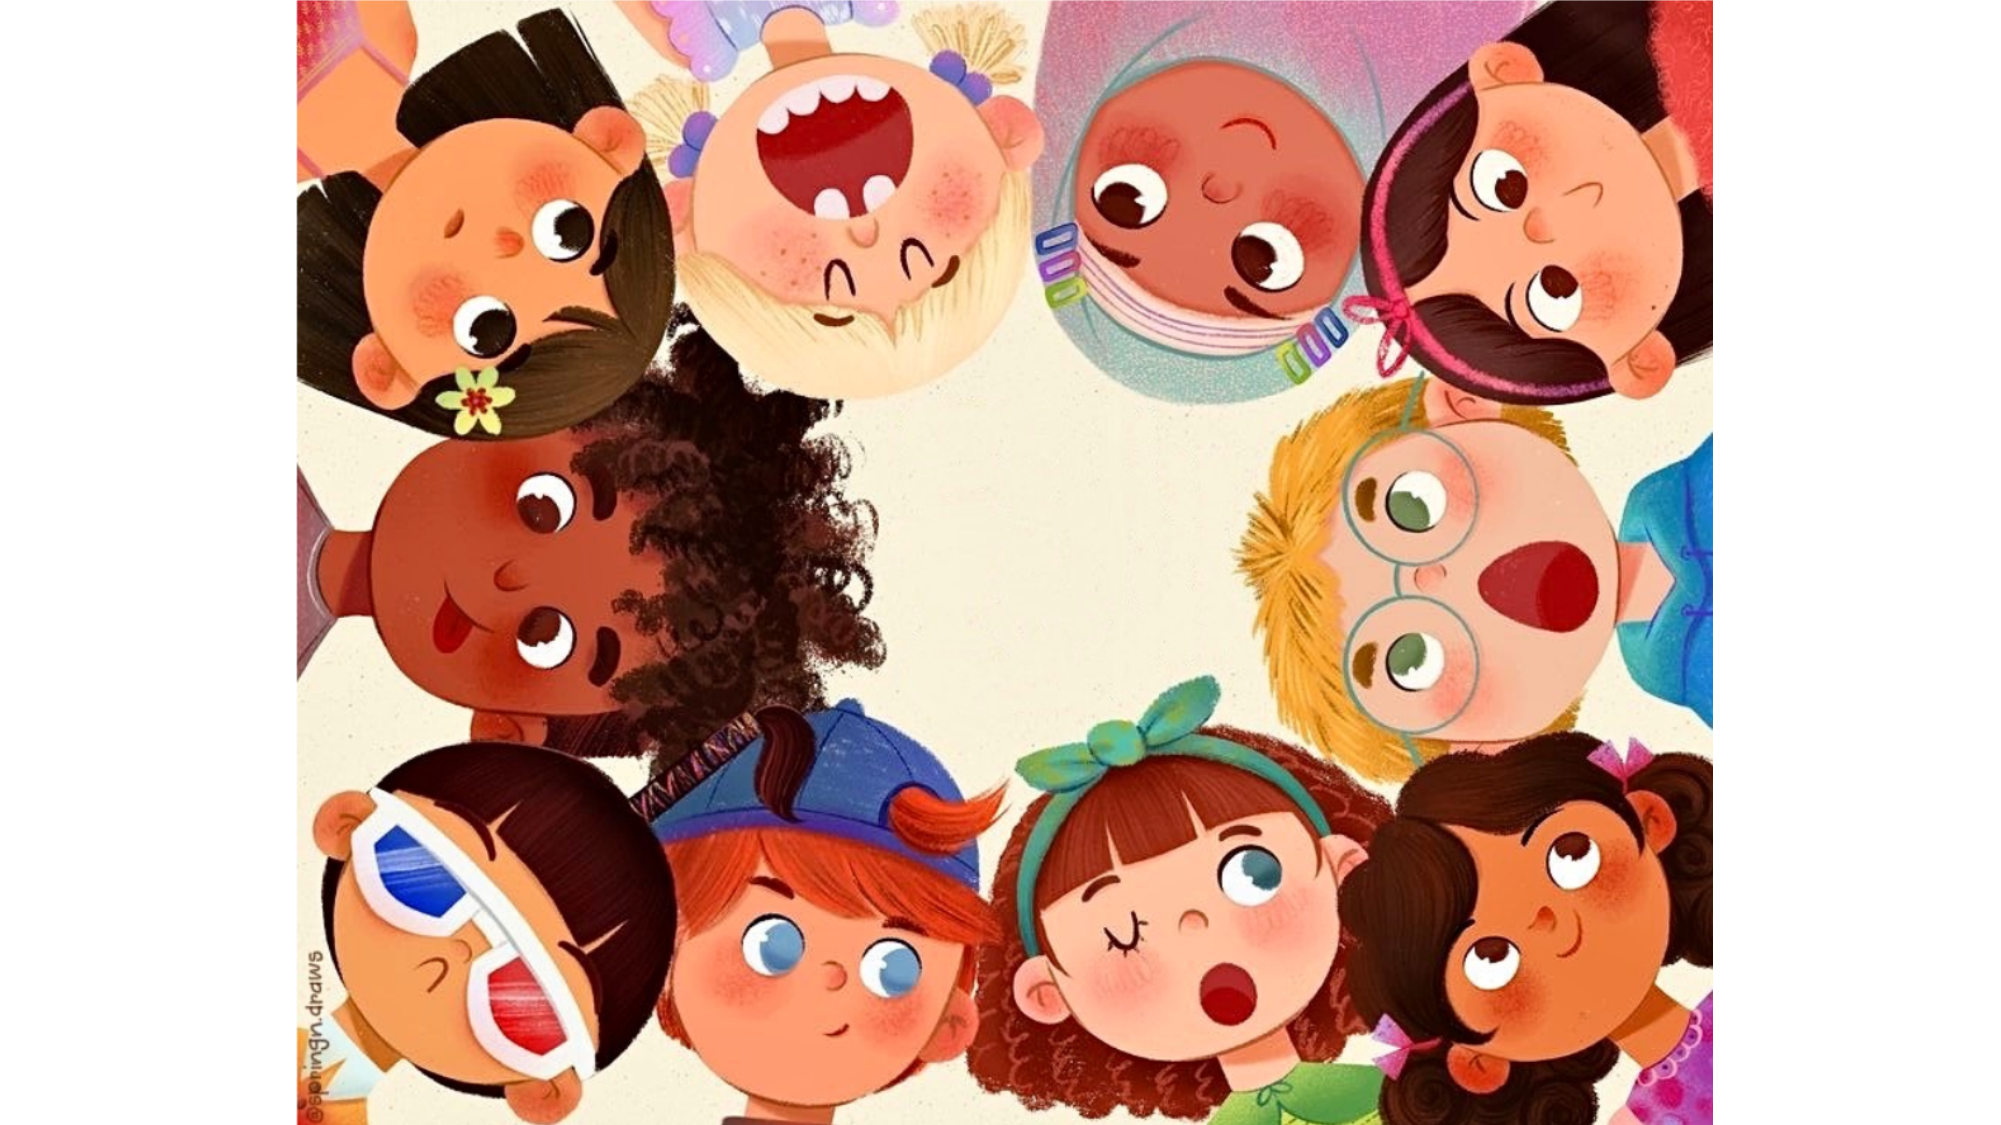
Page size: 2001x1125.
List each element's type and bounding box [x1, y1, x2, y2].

picture [298, 0, 1713, 1125]
